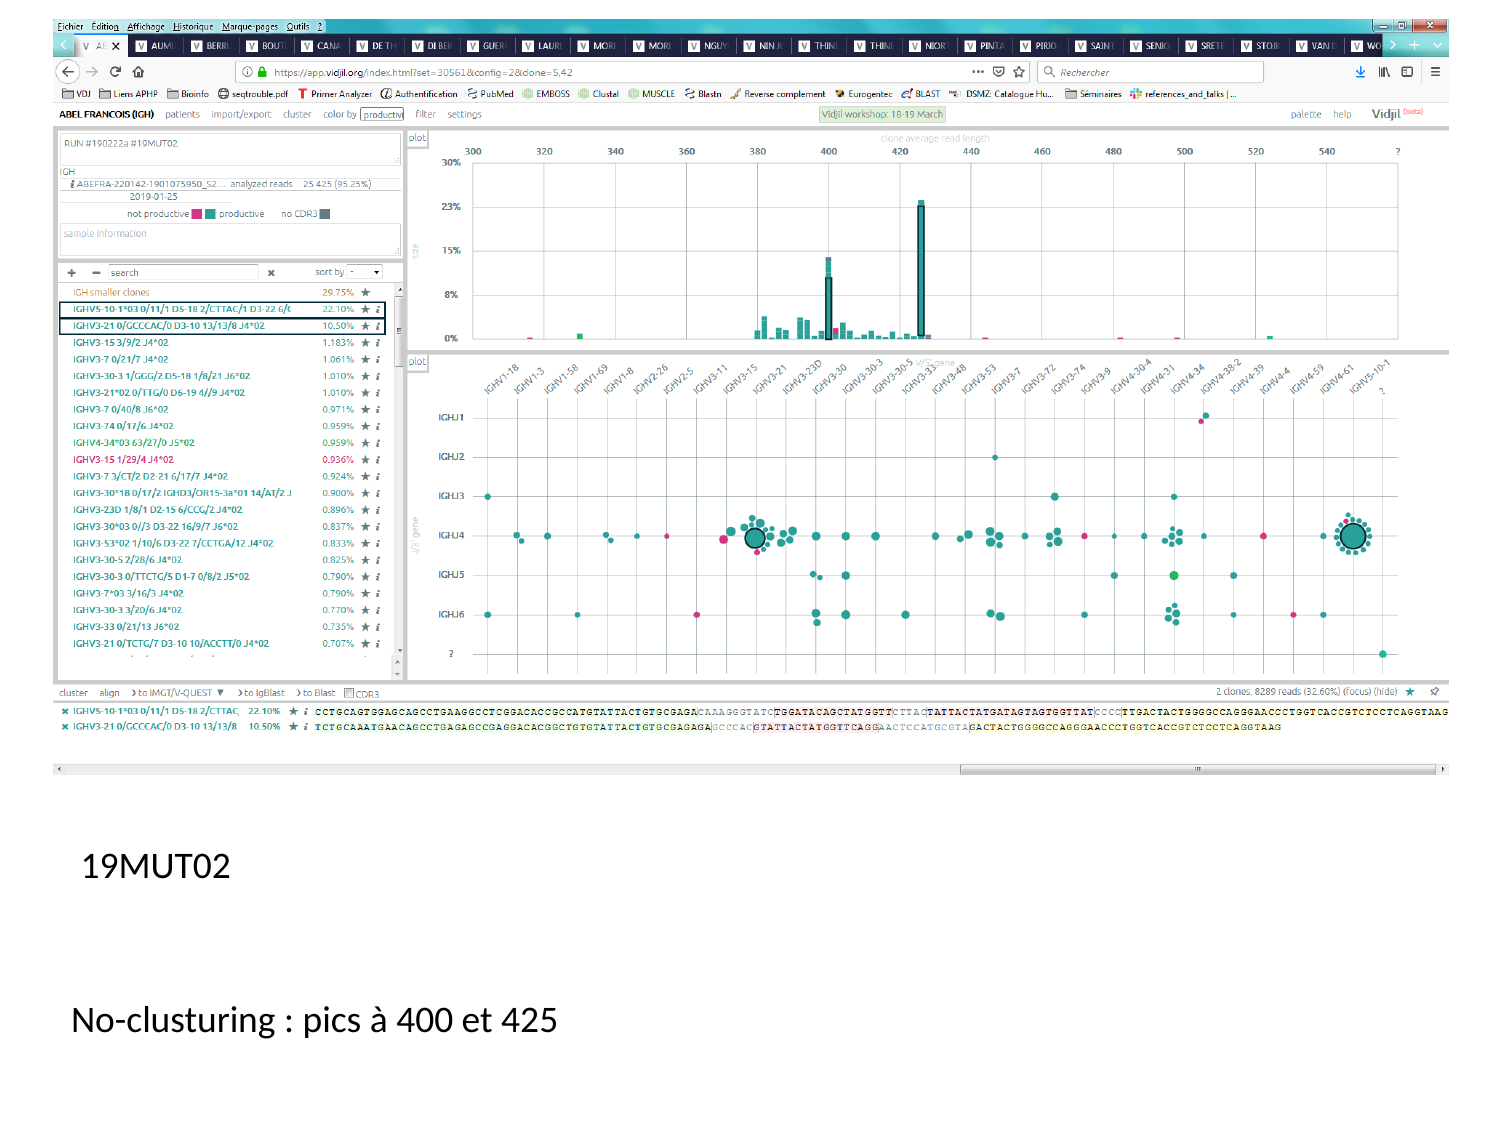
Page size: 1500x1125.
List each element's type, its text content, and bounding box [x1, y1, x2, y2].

picture [52, 18, 1449, 776]
text_box No-clusturing : pics à 400 et 425 [56, 987, 574, 1048]
text_box 19MUT02 [65, 834, 246, 894]
